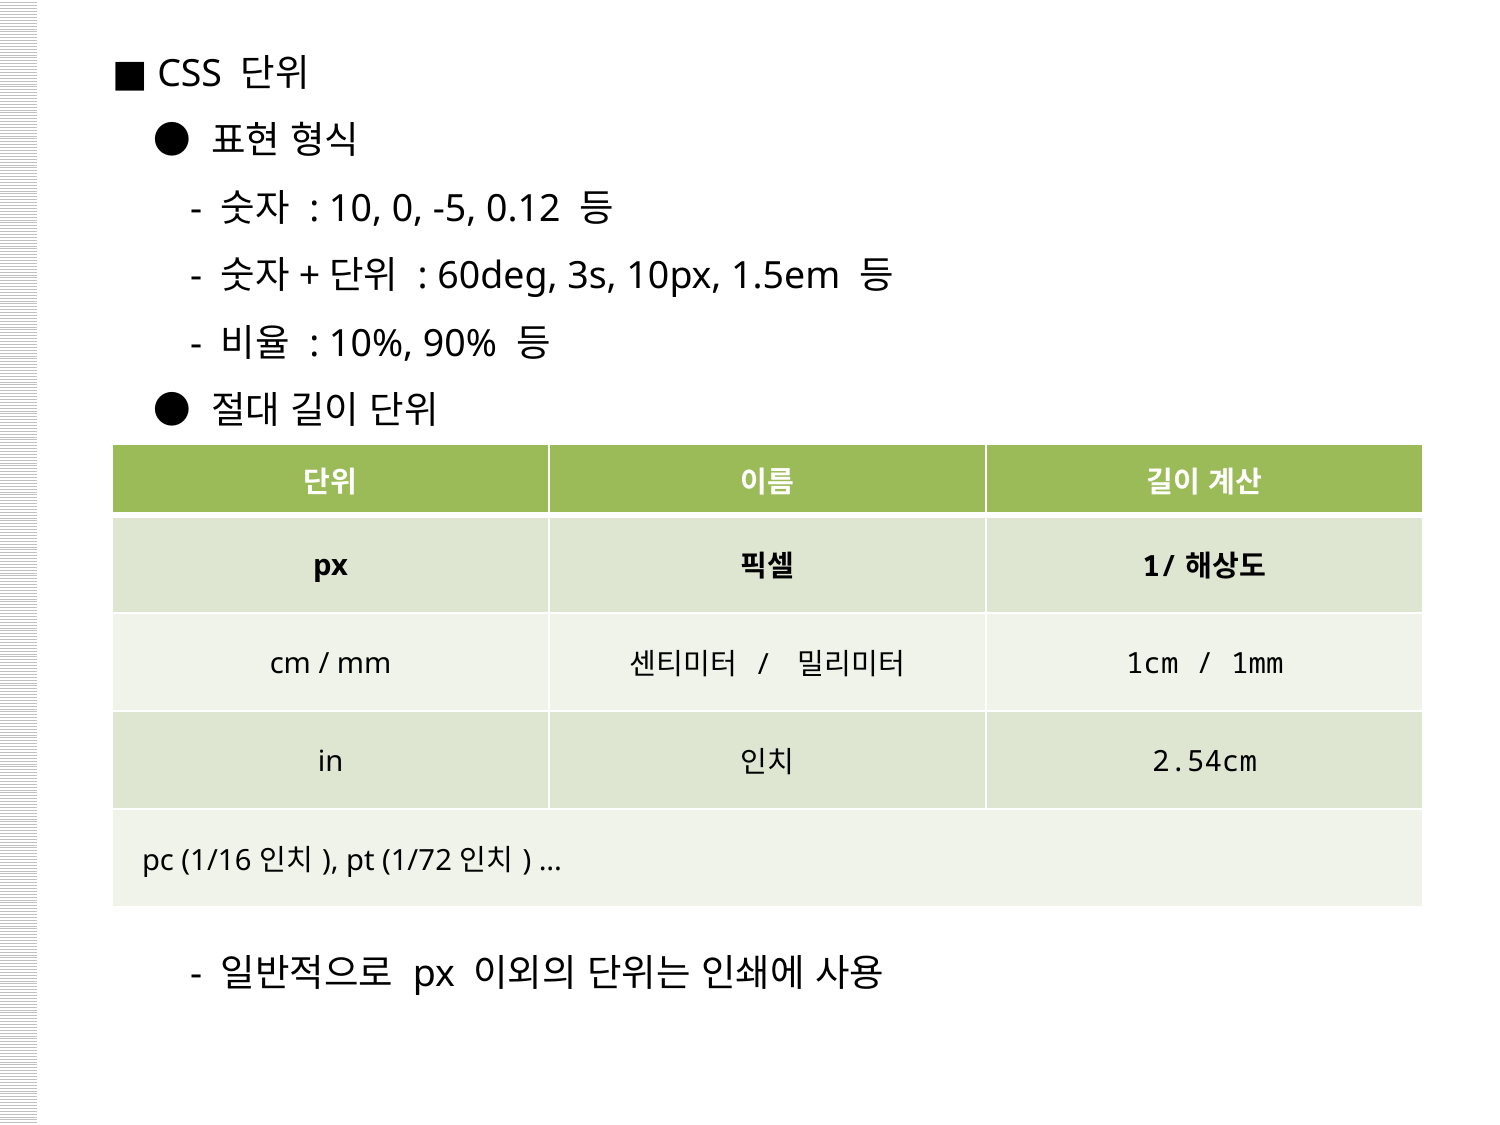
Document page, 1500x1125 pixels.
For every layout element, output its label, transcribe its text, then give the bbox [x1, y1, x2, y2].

table_cell px [113, 518, 548, 612]
table_cell 1/해상도 [987, 518, 1422, 612]
table_header 길이 계산 [987, 445, 1422, 512]
table_cell 센티미터 / 밀리미터 [550, 614, 985, 710]
table_header 이름 [550, 445, 985, 512]
text_box ■ CSS 단위 ● 표현 형식 - 숫자 : 10, 0, -5, 0.12 등 - 숫자+단위 : 60deg, 3s, 10px, 1.5em 등 - 비율 : 10%, 90% 등 ● 절대 길이 단위 - 일반적으로 px 이외의 단위는 인쇄에 사용 [97, 19, 909, 1002]
table_cell 인치 [550, 712, 985, 808]
table_cell in [113, 712, 548, 808]
table_cell 픽셀 [550, 518, 985, 612]
table_cell 1cm / 1mm [987, 614, 1422, 710]
table_cell 2.54cm [987, 712, 1422, 808]
table_header 단위 [113, 445, 548, 512]
table_cell pc (1/16인치), pt (1/72인치) ... [113, 810, 1422, 906]
table_cell cm / mm [113, 614, 548, 710]
